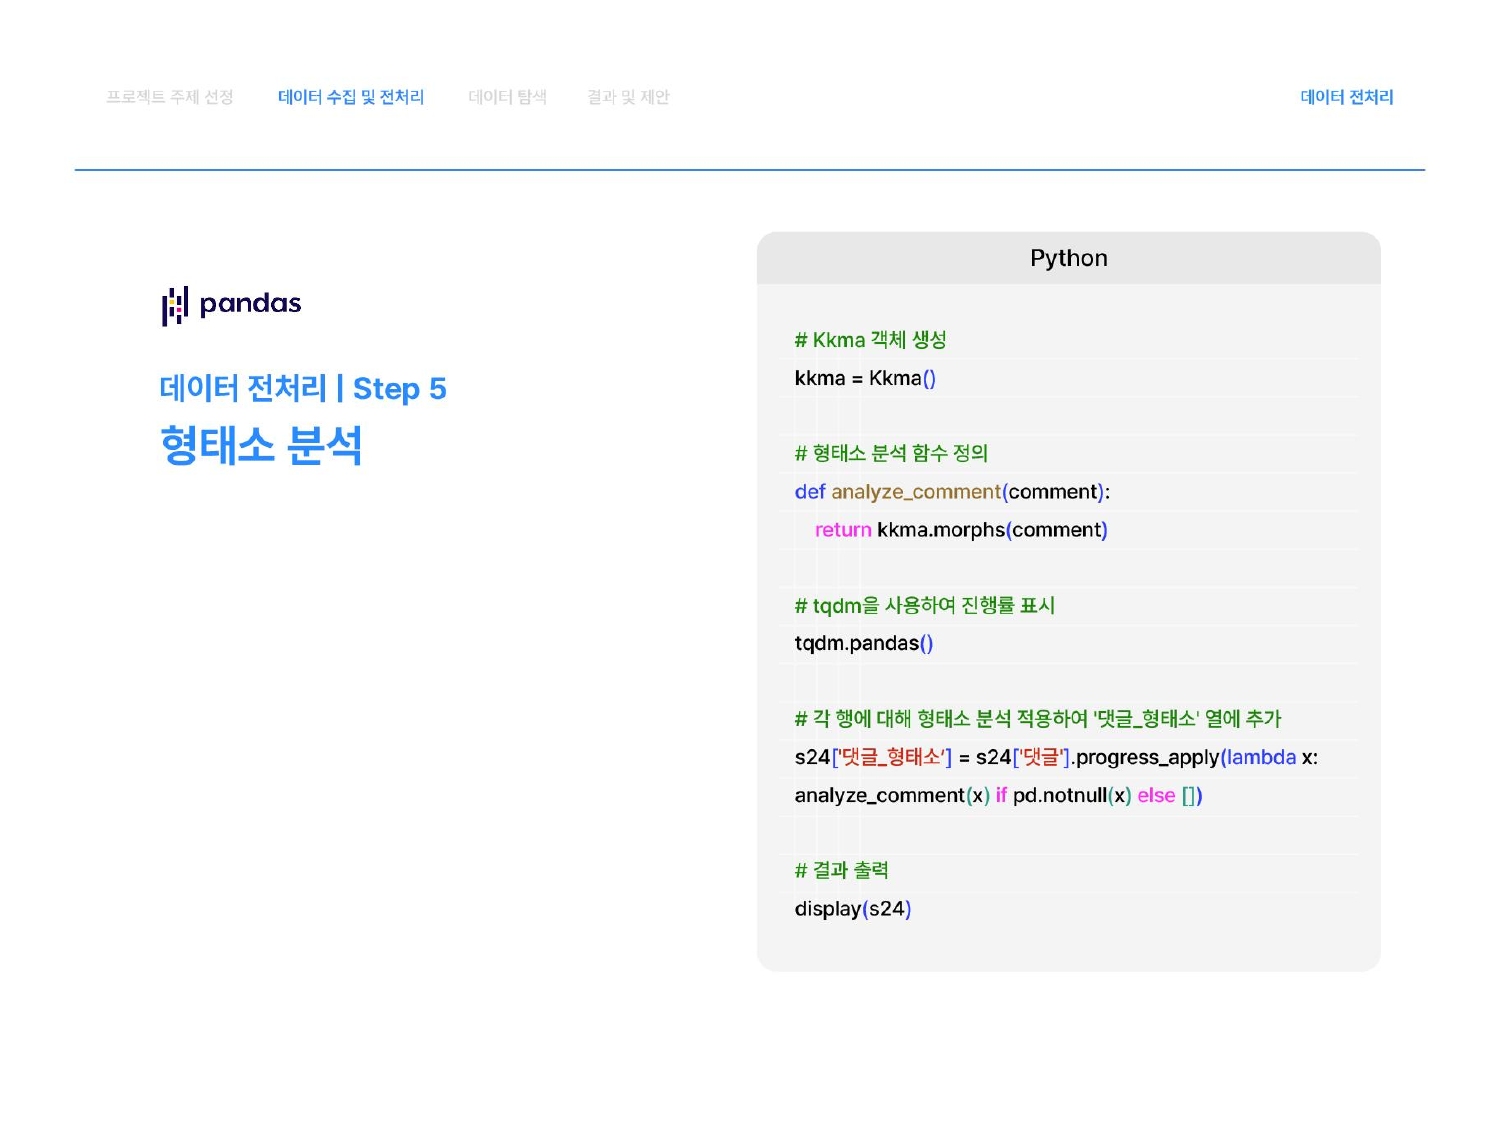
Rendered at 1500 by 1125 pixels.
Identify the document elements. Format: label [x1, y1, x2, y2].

picture [24, 24, 1476, 1051]
